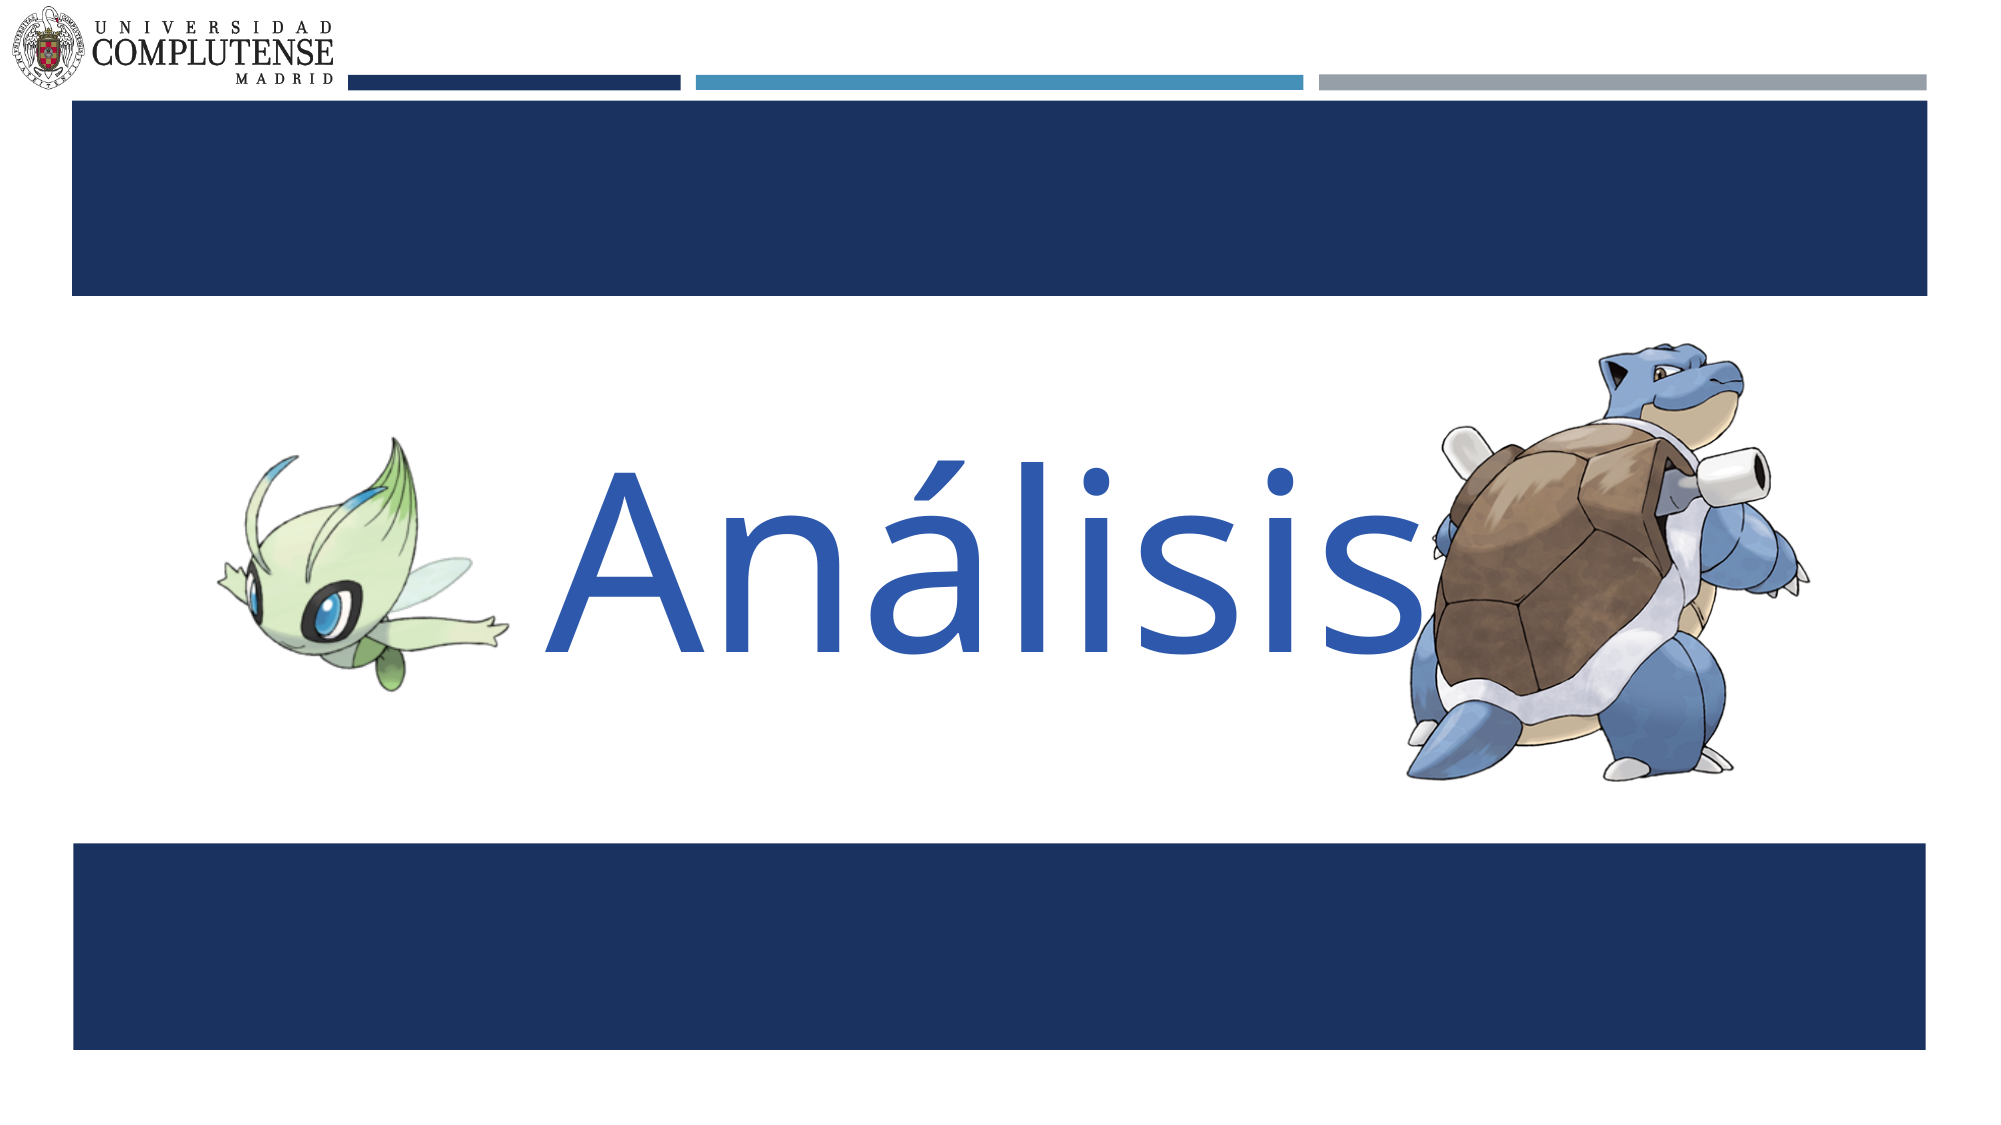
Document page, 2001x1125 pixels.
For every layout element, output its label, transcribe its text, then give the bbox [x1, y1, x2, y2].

picture [216, 426, 511, 699]
text_box Análisis [530, 387, 1362, 737]
picture [0, 0, 349, 96]
picture [1367, 321, 1850, 804]
text_box [73, 843, 1926, 1050]
